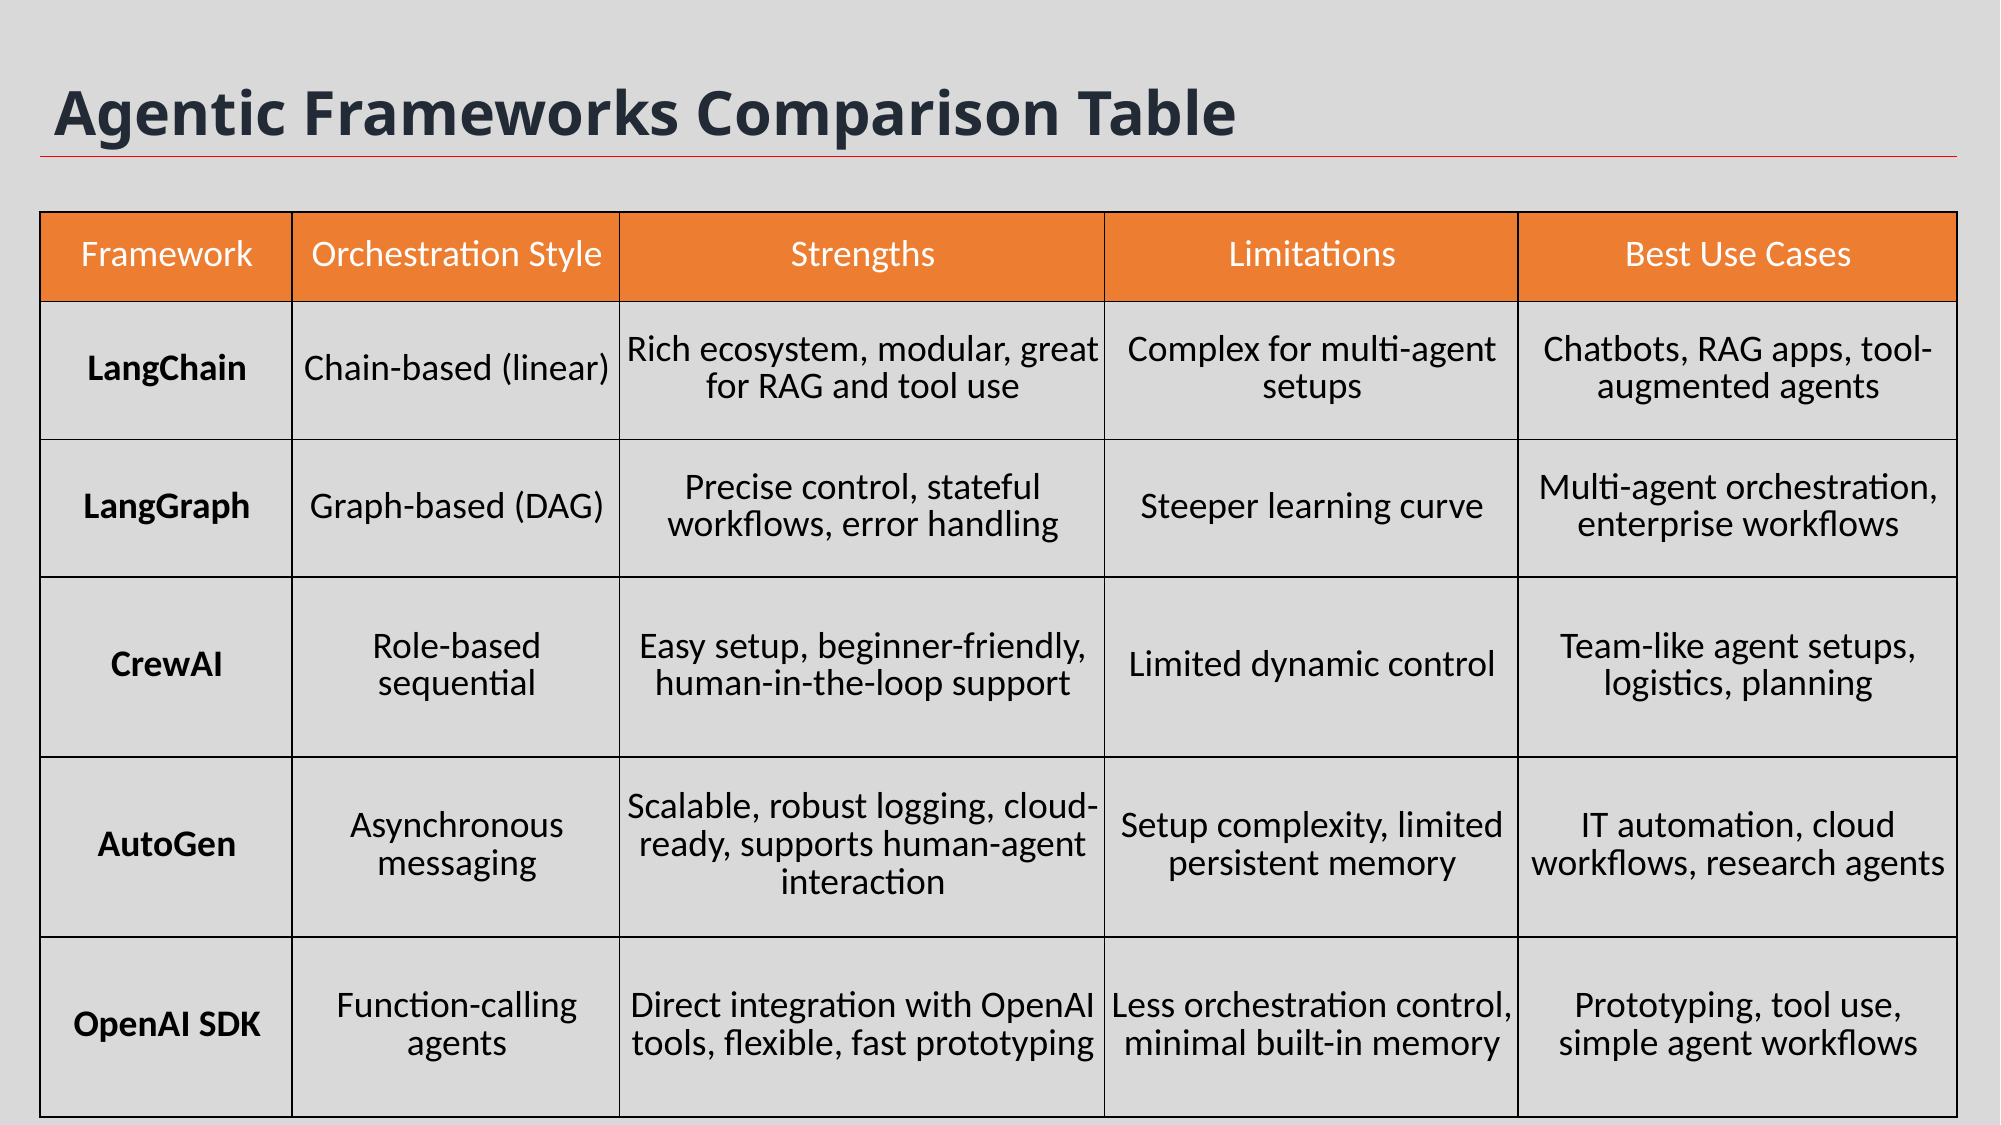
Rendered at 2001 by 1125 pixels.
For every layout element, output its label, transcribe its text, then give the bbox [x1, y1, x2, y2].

table_cell Scalable, robust logging, cloud-ready, supports human-agent interaction [620, 758, 1104, 936]
table_cell AutoGen [41, 758, 291, 936]
table_cell Team-like agent setups, logistics, planning [1519, 578, 1956, 756]
table_cell Easy setup, beginner-friendly, human-in-the-loop support [620, 578, 1104, 756]
list Agentic Frameworks Comparison Table [39, 43, 1957, 157]
table_header Strengths [620, 213, 1104, 301]
table_cell Setup complexity, limited persistent memory [1105, 758, 1517, 936]
table_cell Direct integration with OpenAI tools, flexible, fast prototyping [620, 938, 1104, 1116]
table_cell Graph-based (DAG) [293, 440, 619, 576]
table_cell OpenAI SDK [41, 938, 291, 1116]
table_cell Chatbots, RAG apps, tool-augmented agents [1519, 302, 1956, 439]
table_cell Function-calling agents [293, 938, 619, 1116]
table_header Limitations [1105, 213, 1517, 301]
table_cell Precise control, stateful workflows, error handling [620, 440, 1104, 576]
table_cell Complex for multi-agent setups [1105, 302, 1517, 439]
table_cell LangChain [41, 302, 291, 439]
table_cell Steeper learning curve [1105, 440, 1517, 576]
table_cell Limited dynamic control [1105, 578, 1517, 756]
table_cell Prototyping, tool use, simple agent workflows [1519, 938, 1956, 1116]
table_cell Less orchestration control, minimal built-in memory [1105, 938, 1517, 1116]
table_header Orchestration Style [293, 213, 619, 301]
table_cell Role-based sequential [293, 578, 619, 756]
table_cell Chain-based (linear) [293, 302, 619, 439]
table_header Best Use Cases [1519, 213, 1956, 301]
table_cell CrewAI [41, 578, 291, 756]
table_cell Multi-agent orchestration, enterprise workflows [1519, 440, 1956, 576]
table_header Framework [41, 213, 291, 301]
table_cell IT automation, cloud workflows, research agents [1519, 758, 1956, 936]
table_cell Asynchronous messaging [293, 758, 619, 936]
table_cell Rich ecosystem, modular, great for RAG and tool use [620, 302, 1104, 439]
table_cell LangGraph [41, 440, 291, 576]
